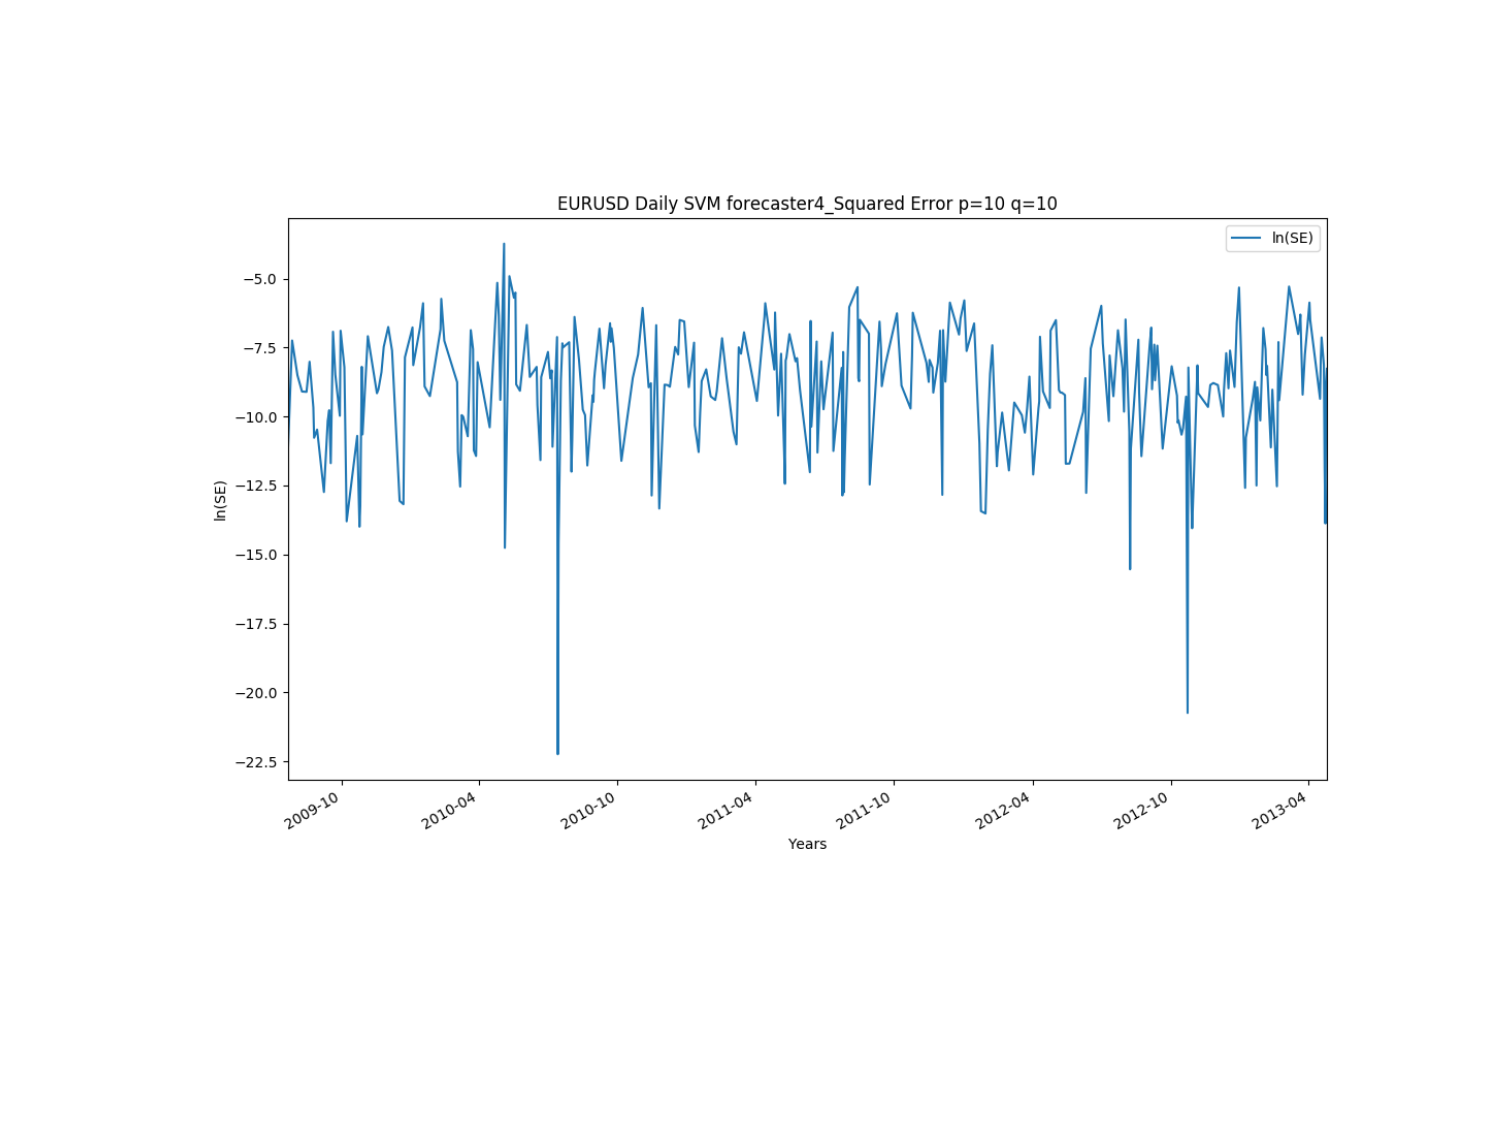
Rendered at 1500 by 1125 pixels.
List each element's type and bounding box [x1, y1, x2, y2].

picture [119, 119, 1461, 946]
